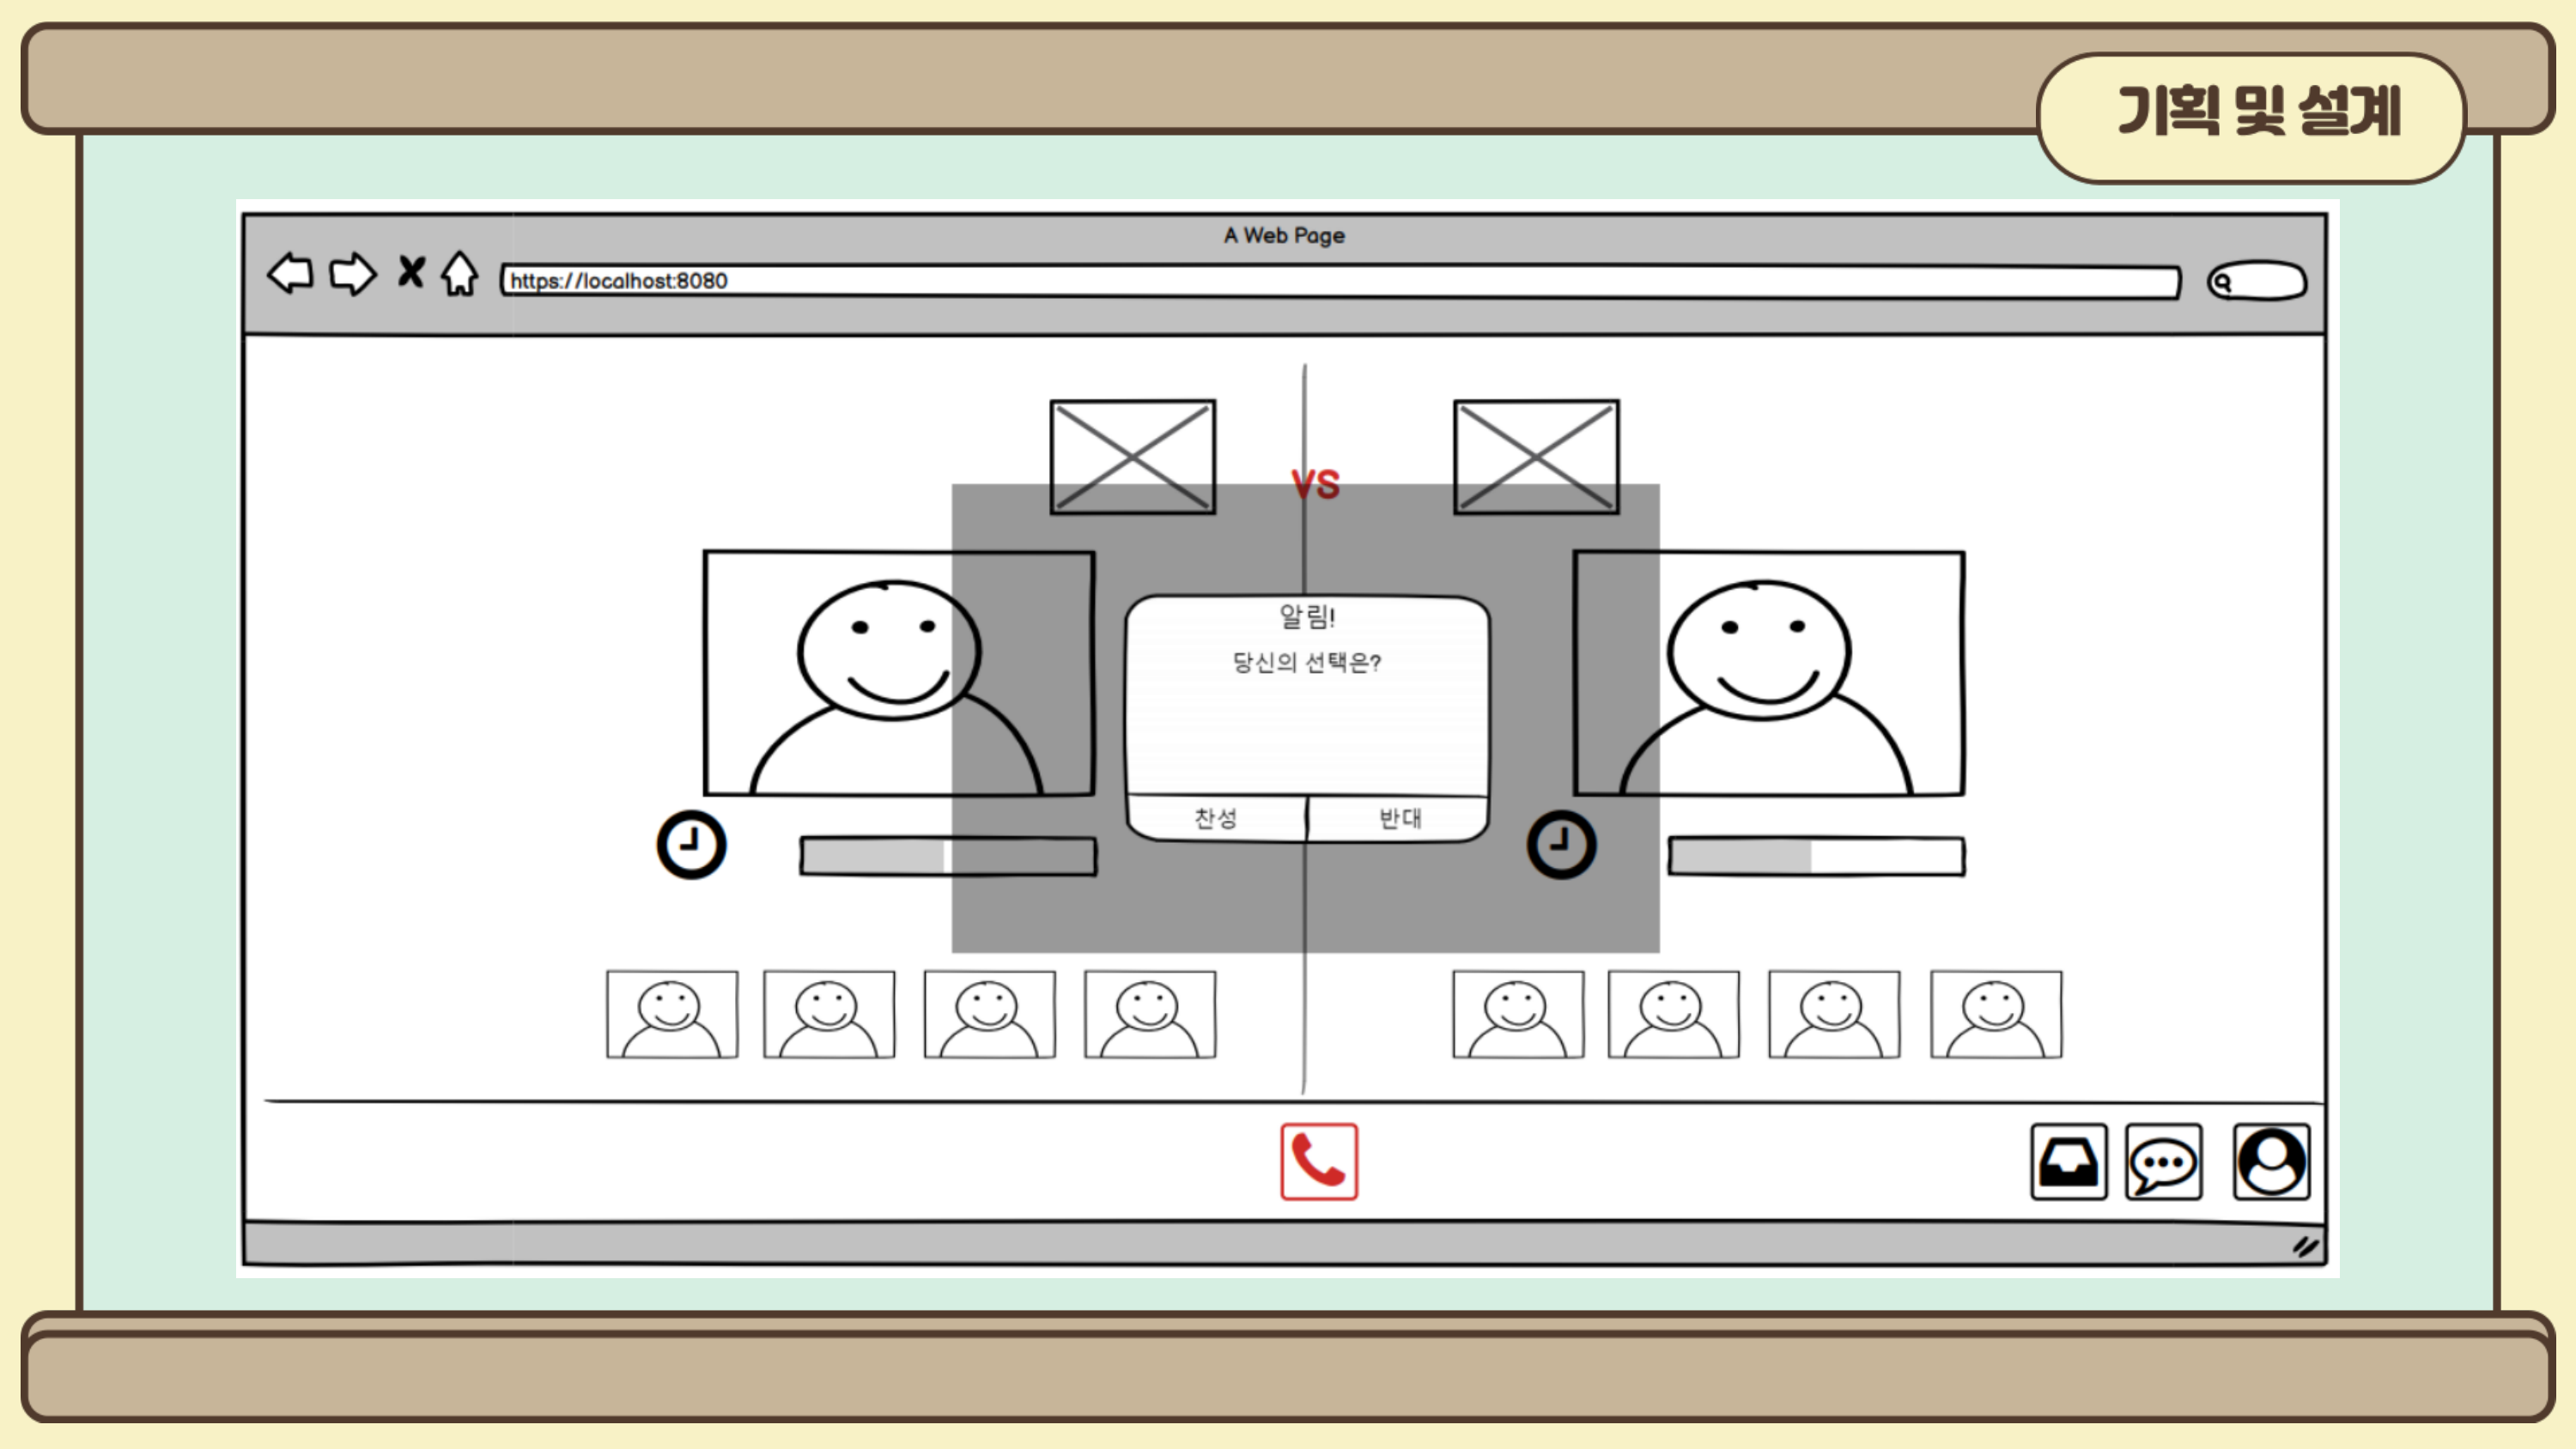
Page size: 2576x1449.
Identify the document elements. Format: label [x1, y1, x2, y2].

picture [2087, 65, 2427, 163]
text_box [2036, 52, 2468, 185]
text_box [21, 21, 2556, 1424]
text_box [236, 199, 2340, 1278]
